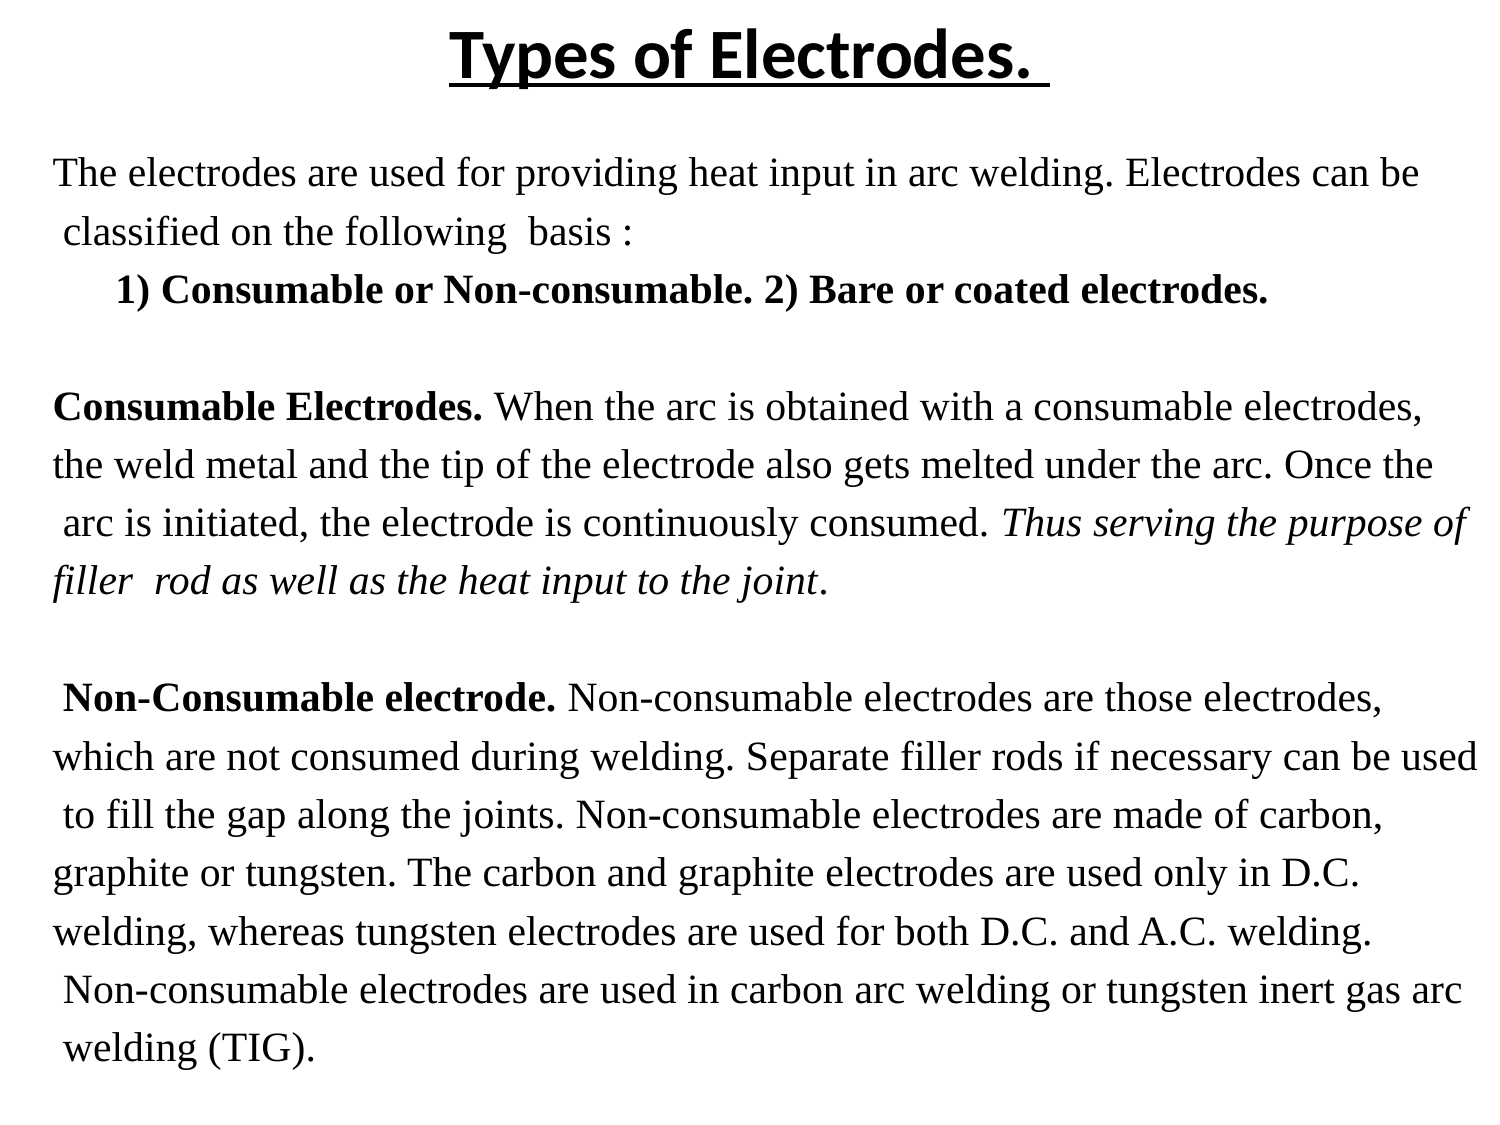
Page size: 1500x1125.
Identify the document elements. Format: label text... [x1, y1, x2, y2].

title Types of Electrodes. [75, 0, 1425, 100]
list The electrodes are used for providing heat input in arc welding. Electrodes can be classified on the following basis : 1) Consumable or Non-consumable. 2) Bare or coated electrodes. Consumable Electrodes. When the arc is obtained with a consumable electrodes, the weld metal and the tip of the electrode also gets melted under the arc. Once the arc is initiated, the electrode is continuously consumed. Thus serving the purpose of filler rod as well as the heat input to the joint. Non-Consumable electrode. Non-consumable electrodes are those electrodes, which are not consumed during welding. Separate filler rods if necessary can be used to fill the gap along the joints. Non-consumable electrodes are made of carbon, graphite or tungsten. The carbon and graphite electrodes are used only in D.C. welding, whereas tungsten electrodes are used for both D.C. and A.C. welding. Non-consumable electrodes are used in carbon arc welding or tungsten inert gas arc welding (TIG). [37, 137, 1500, 1125]
